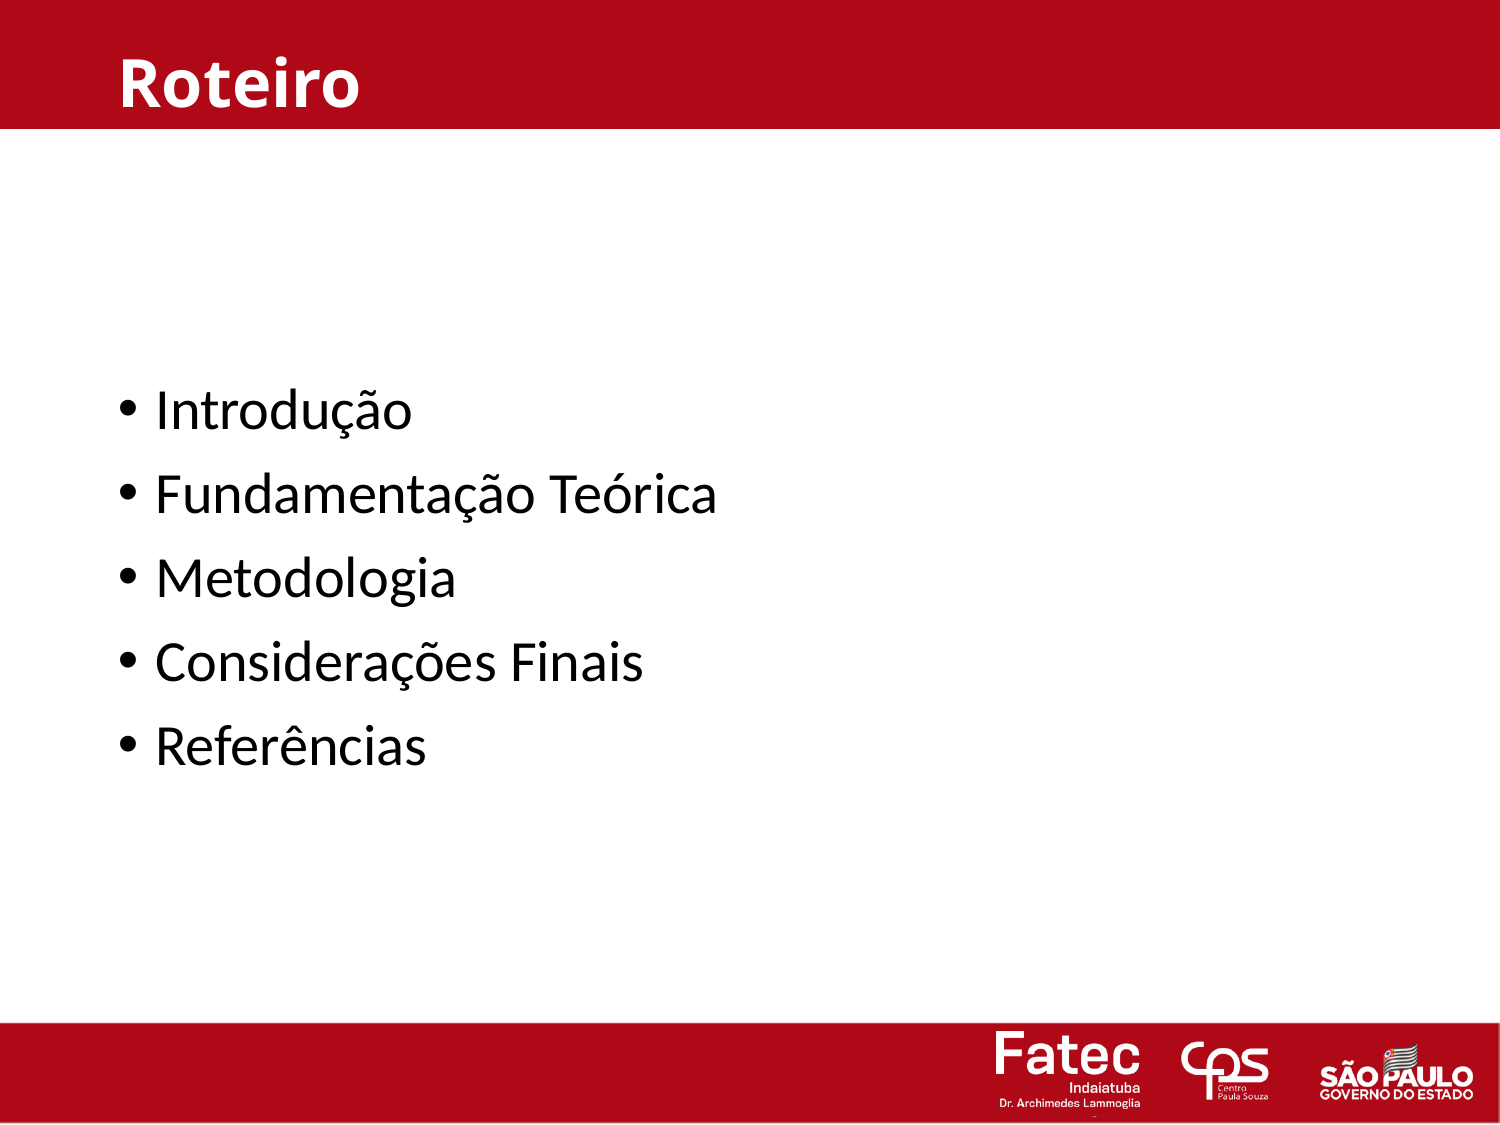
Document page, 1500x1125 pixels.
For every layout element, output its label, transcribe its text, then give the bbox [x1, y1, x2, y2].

text_box Introdução Fundamentação Teórica Metodologia Considerações Finais Referências [103, 372, 923, 895]
text_box [0, 0, 1500, 130]
text_box Roteiro [103, 0, 1397, 129]
picture [0, 130, 1500, 1125]
